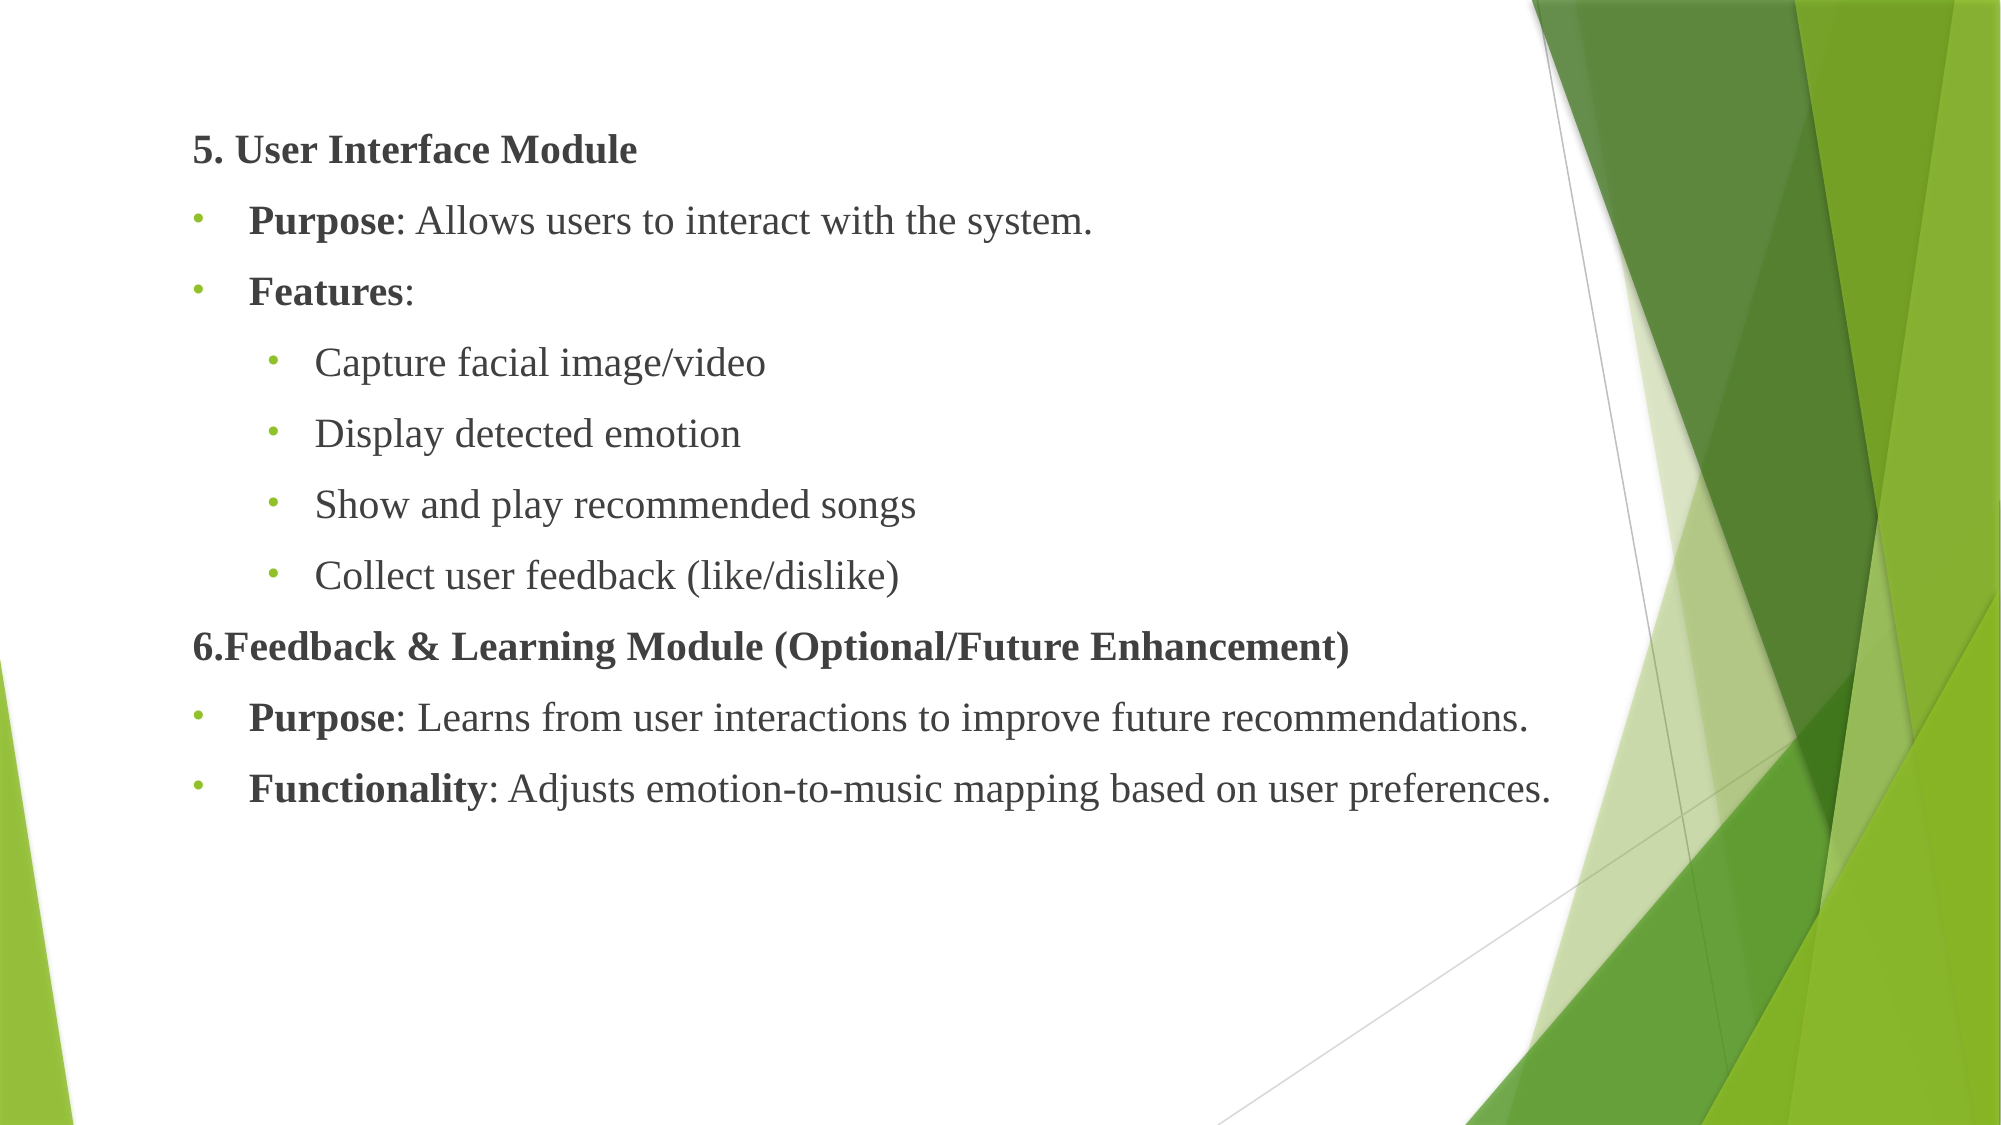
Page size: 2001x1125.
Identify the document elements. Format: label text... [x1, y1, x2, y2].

list 5. User Interface Module Purpose: Allows users to interact with the system. Features: Capture facial image/video Display detected emotion Show and play recommended songs Collect user feedback (like/dislike) 6.Feedback & Learning Module (Optional/Future Enhancement) Purpose: Learns from user interactions to improve future recommendations. Functionality: Adjusts emotion-to-music mapping based on user preferences. [177, 114, 1903, 829]
